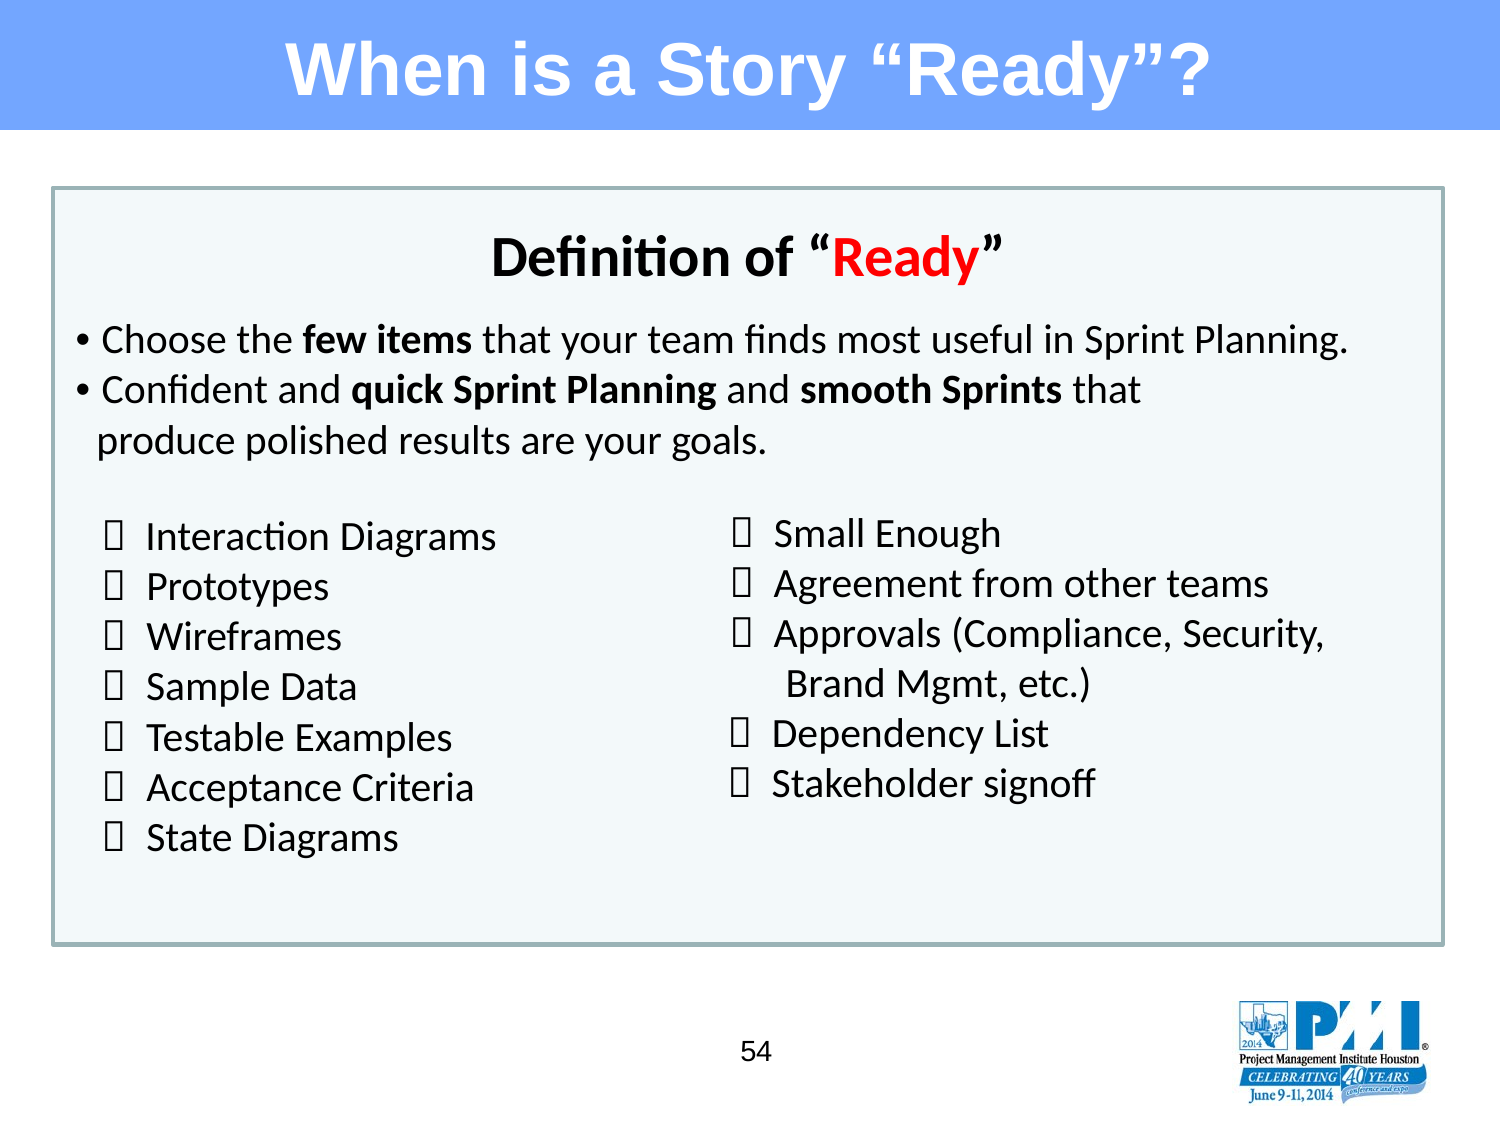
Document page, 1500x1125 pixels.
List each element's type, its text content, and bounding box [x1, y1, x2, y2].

slide_number 54 [734, 1033, 782, 1125]
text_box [50, 185, 1445, 947]
text_box [0, 0, 1500, 130]
title When is a Story “Ready”? [283, 17, 1218, 183]
picture [1232, 1001, 1431, 1106]
